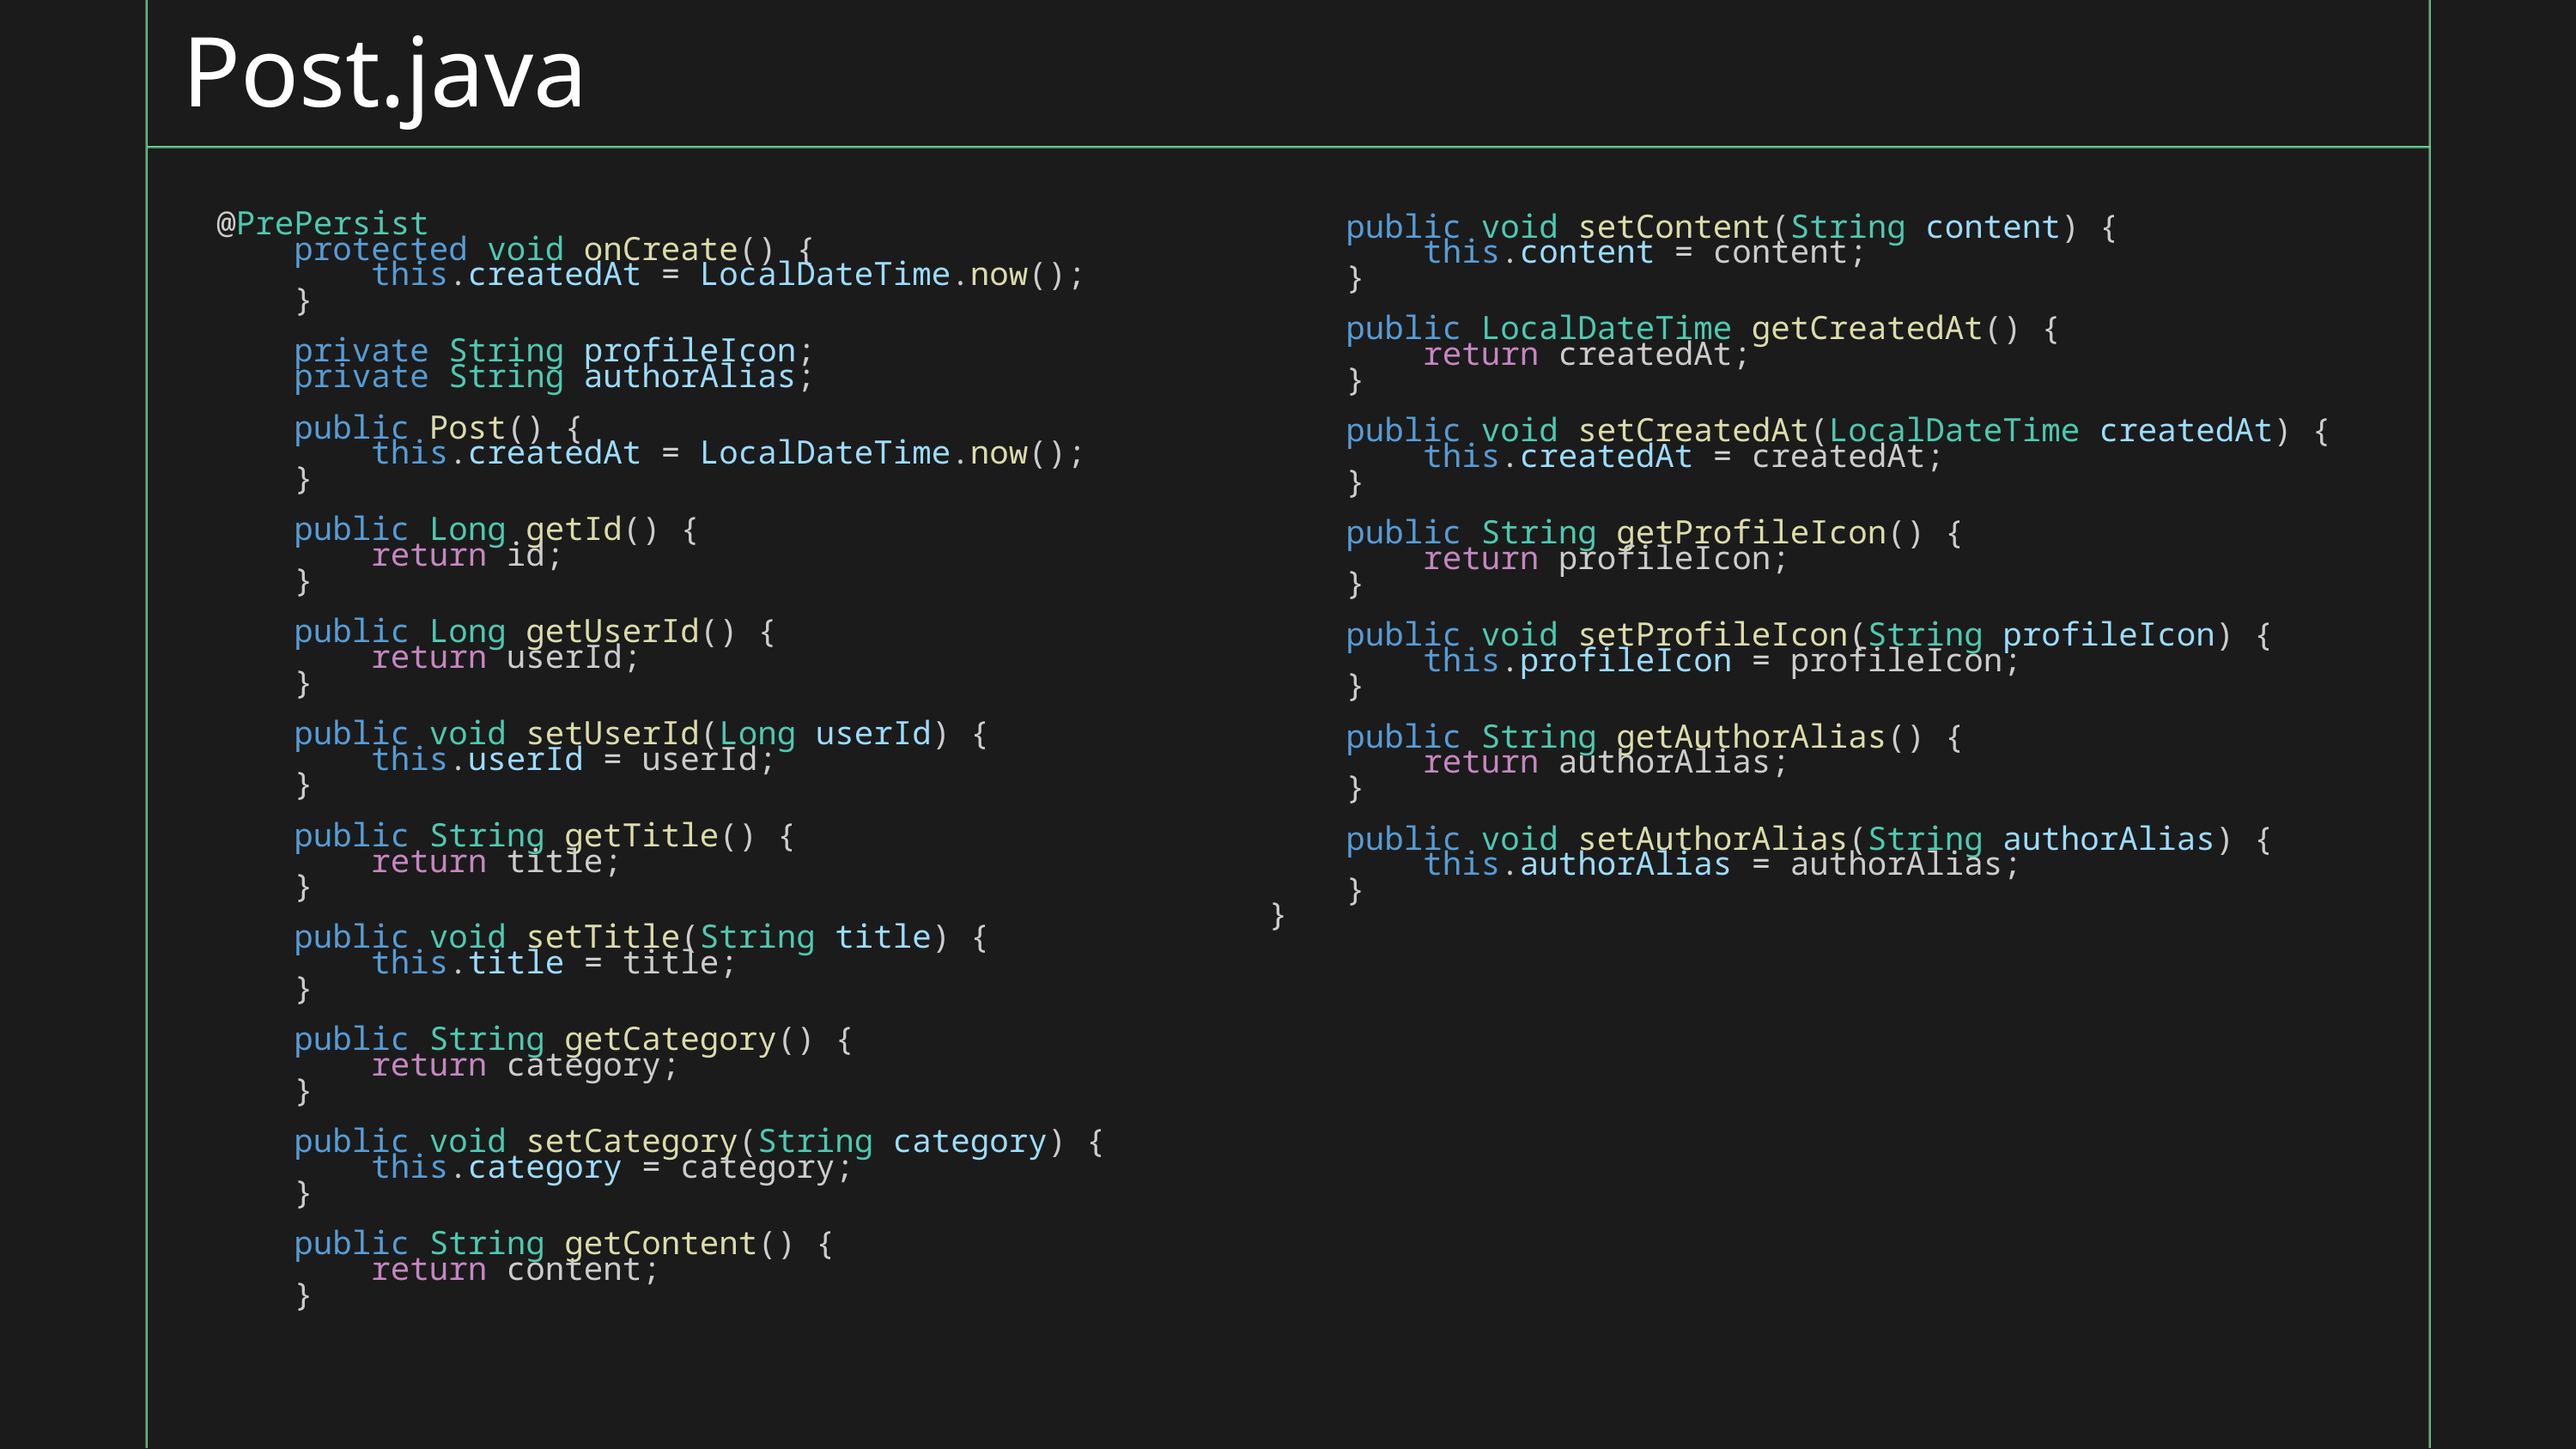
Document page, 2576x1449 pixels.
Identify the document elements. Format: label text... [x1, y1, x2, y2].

picture [148, 0, 2430, 212]
picture [0, 0, 872, 1447]
text_box Post.java [182, 0, 1495, 144]
text_box @PrePersist protected void onCreate() { this.createdAt = LocalDateTime.now(); } private String profileIcon; private String authorAlias; public Post() { this.createdAt = LocalDateTime.now(); } public Long getId() { return id; } public Long getUserId() { return userId; } public void setUserId(Long userId) { this.userId = userId; } public String getTitle() { return title; } public void setTitle(String title) { this.title = title; } public String getCategory() { return category; } public void setCategory(String category) { this.category = category; } public String getContent() { return content; } [204, 209, 1514, 1319]
text_box public void setContent(String content) { this.content = content; } public LocalDateTime getCreatedAt() { return createdAt; } public void setCreatedAt(LocalDateTime createdAt) { this.createdAt = createdAt; } public String getProfileIcon() { return profileIcon; } public void setProfileIcon(String profileIcon) { this.profileIcon = profileIcon; } public String getAuthorAlias() { return authorAlias; } public void setAuthorAlias(String authorAlias) { this.authorAlias = authorAlias; } } [1514, 212, 2544, 939]
